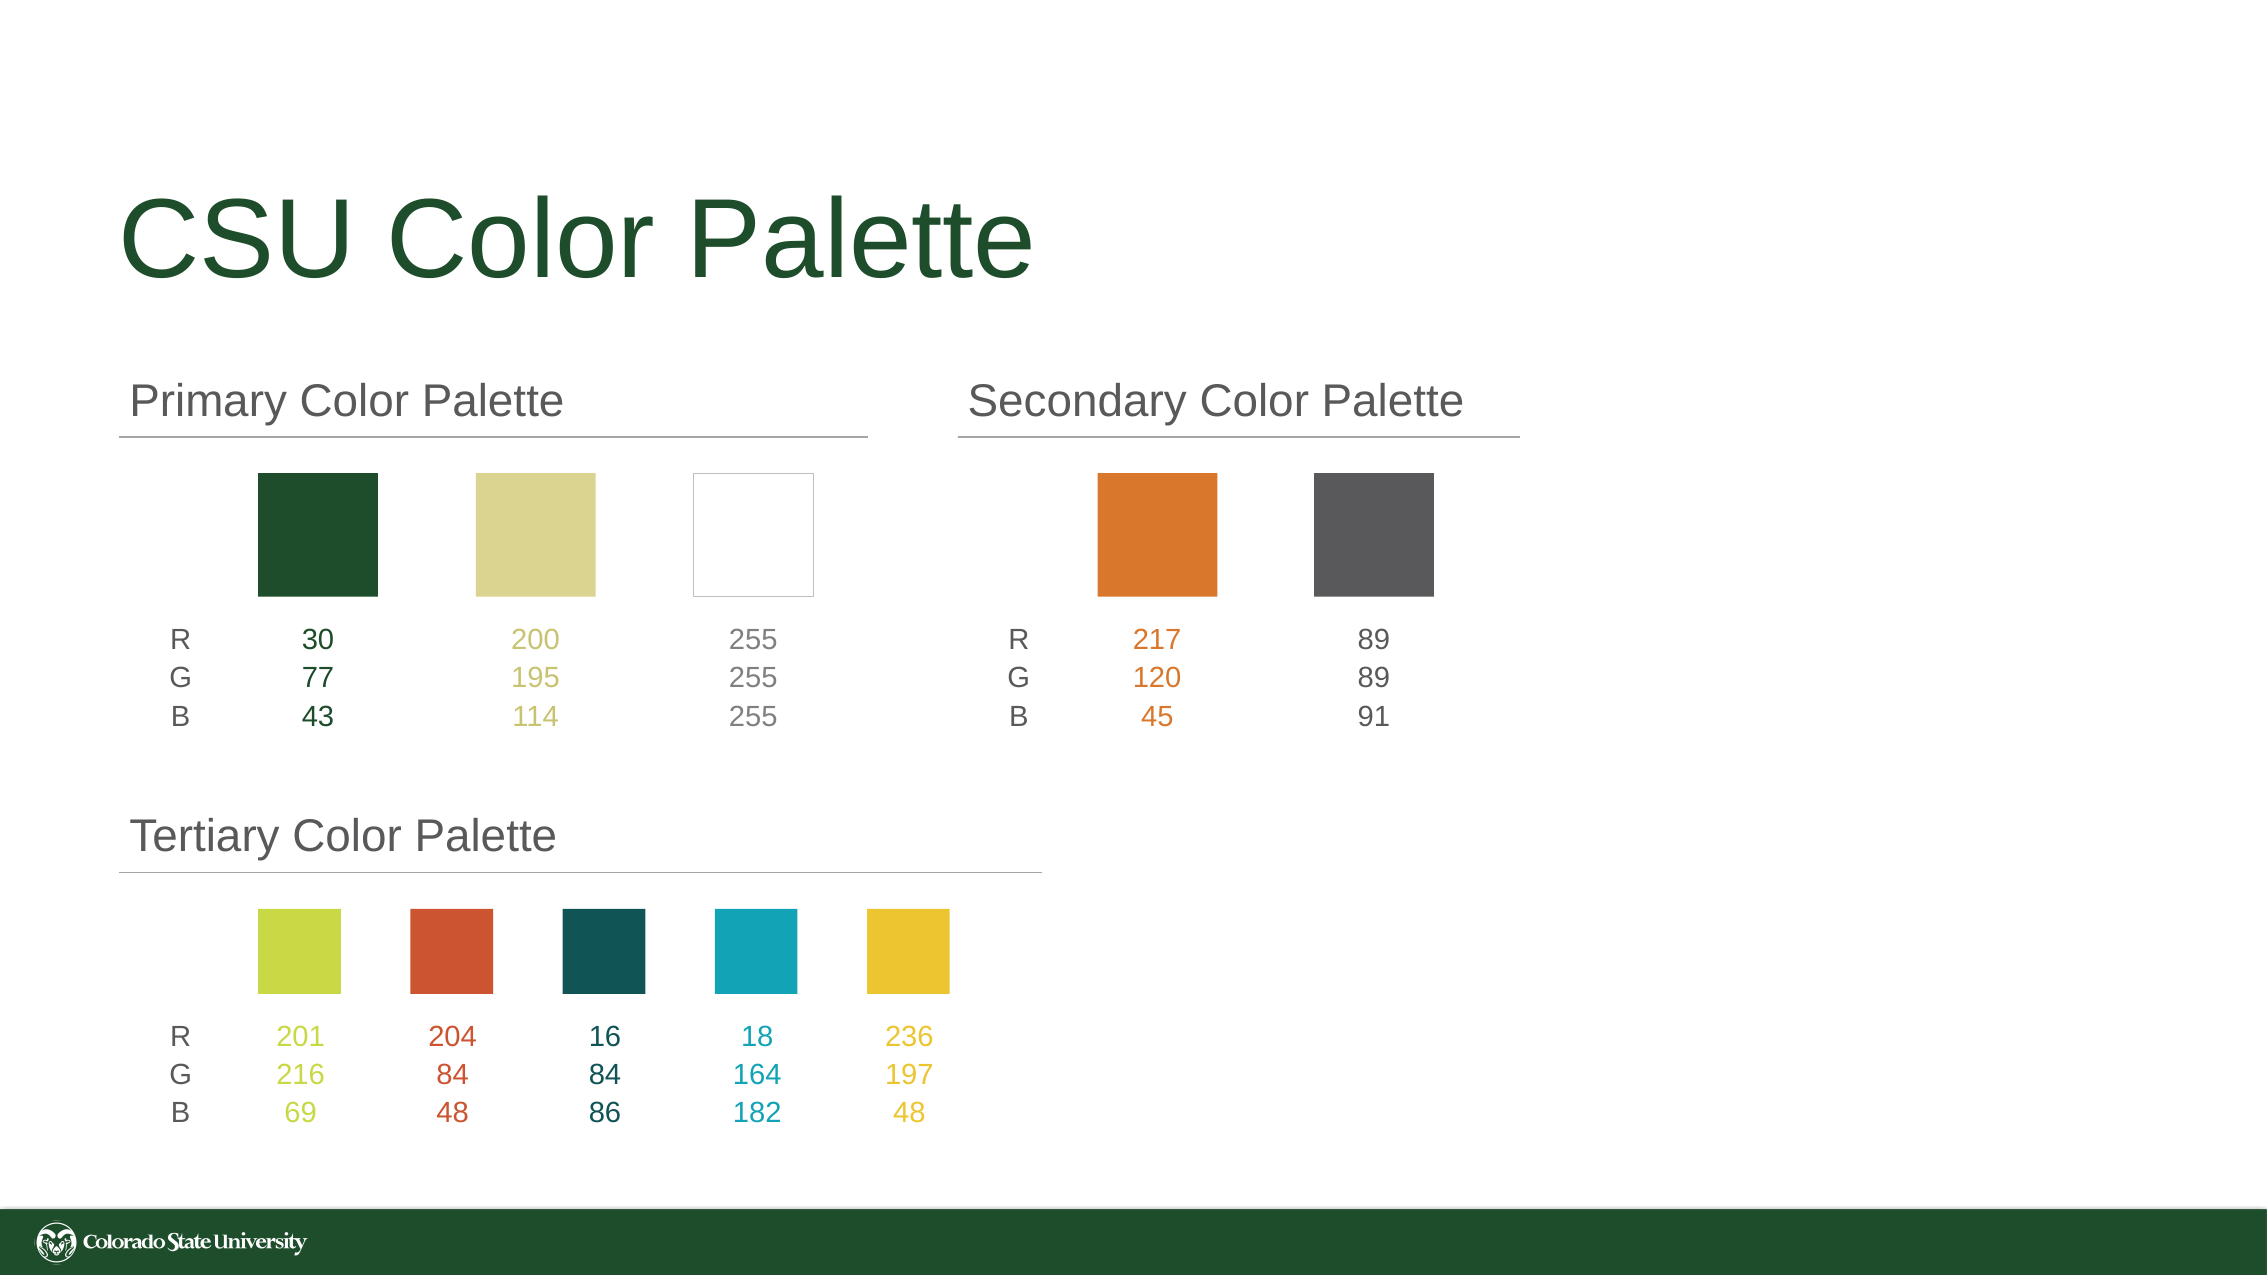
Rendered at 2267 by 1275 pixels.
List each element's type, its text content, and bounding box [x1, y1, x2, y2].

picture [24, 1209, 319, 1275]
title CSU Color Palette [103, 148, 2164, 316]
text_box Primary Color Palette [129, 364, 682, 426]
text_box 30 77 43 [277, 616, 359, 732]
text_box [408, 907, 495, 996]
text_box [561, 907, 647, 996]
text_box 18 164 182 [716, 1013, 799, 1129]
text_box [256, 471, 380, 599]
text_box 201 216 69 [259, 1013, 342, 1129]
text_box 16 84 86 [563, 1013, 646, 1129]
text_box [1095, 471, 1219, 599]
text_box [256, 907, 343, 996]
text_box Tertiary Color Palette [129, 800, 682, 862]
text_box 89 89 91 [1332, 616, 1415, 732]
text_box Secondary Color Palette [967, 364, 1520, 426]
text_box [1312, 471, 1436, 599]
text_box 236 197 48 [868, 1013, 951, 1129]
text_box [713, 907, 800, 996]
text_box [691, 471, 815, 599]
text_box R G B [139, 616, 222, 732]
text_box [865, 907, 952, 996]
text_box 204 84 48 [411, 1013, 494, 1129]
text_box 200 195 114 [494, 616, 577, 732]
text_box [474, 471, 598, 599]
text_box 255 255 255 [712, 616, 795, 732]
text_box R G B [977, 616, 1060, 732]
text_box 217 120 45 [1116, 616, 1199, 732]
text_box R G B [139, 1013, 222, 1129]
